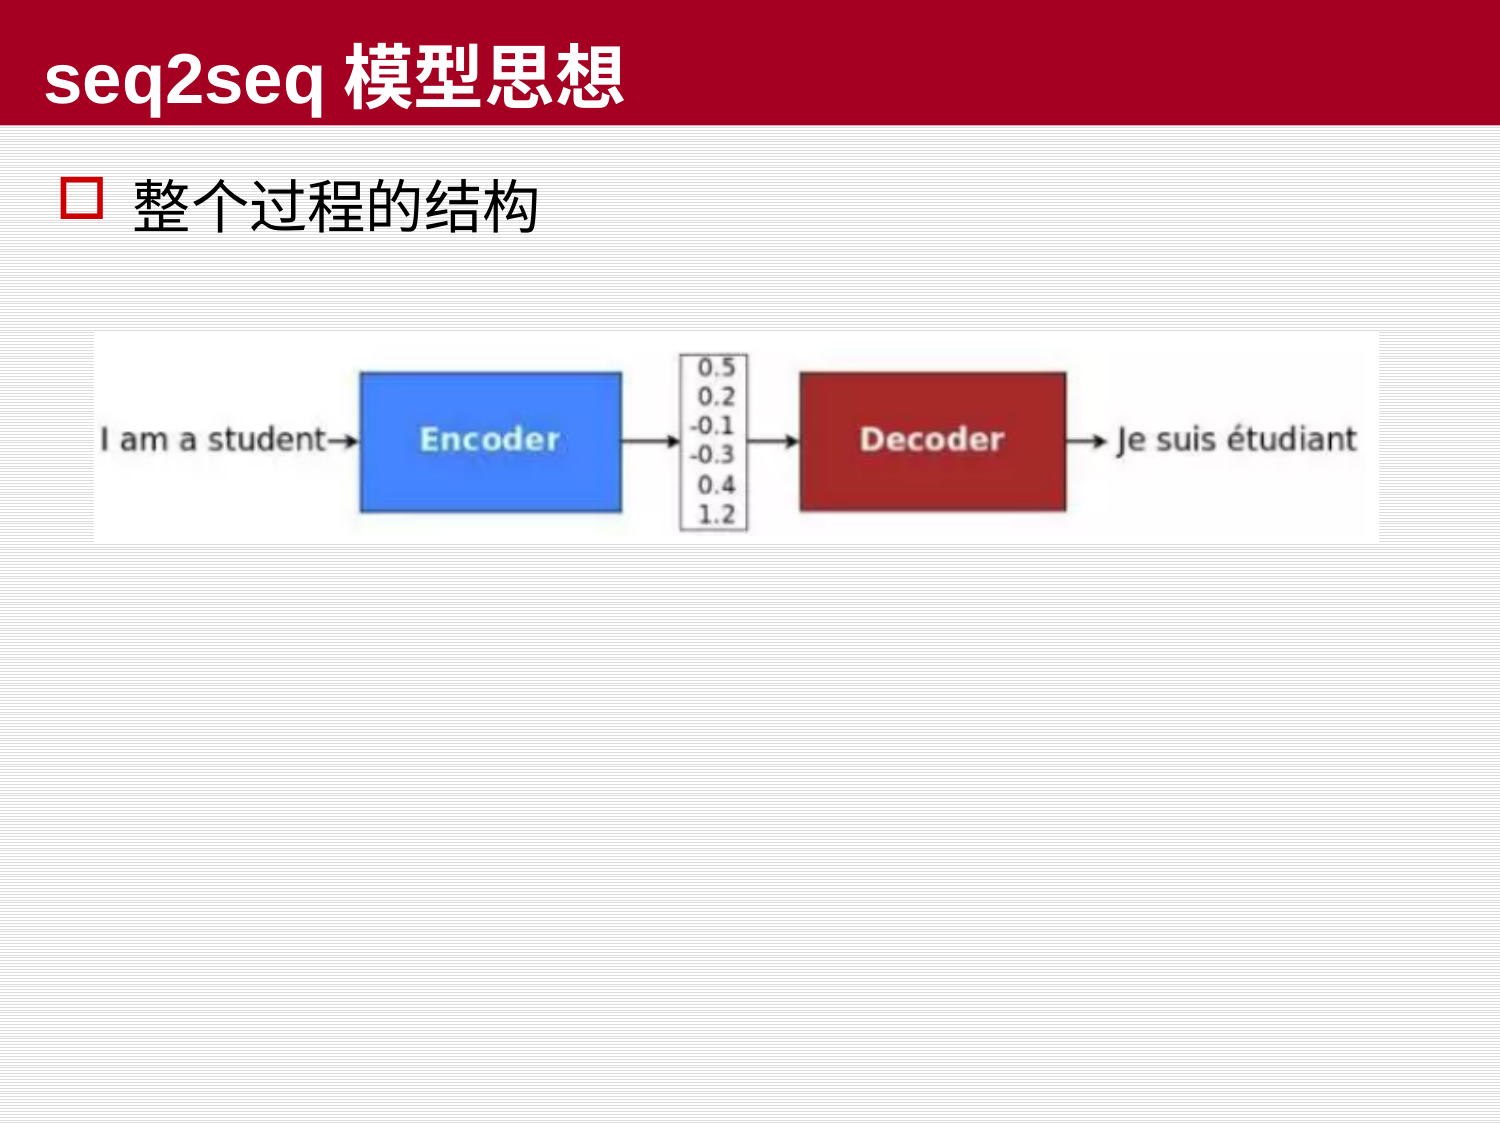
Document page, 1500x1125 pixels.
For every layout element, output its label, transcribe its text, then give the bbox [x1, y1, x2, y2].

list 整个过程的结构 [40, 148, 1460, 1036]
picture [94, 331, 1379, 542]
title seq2seq模型思想 [0, 0, 1500, 126]
